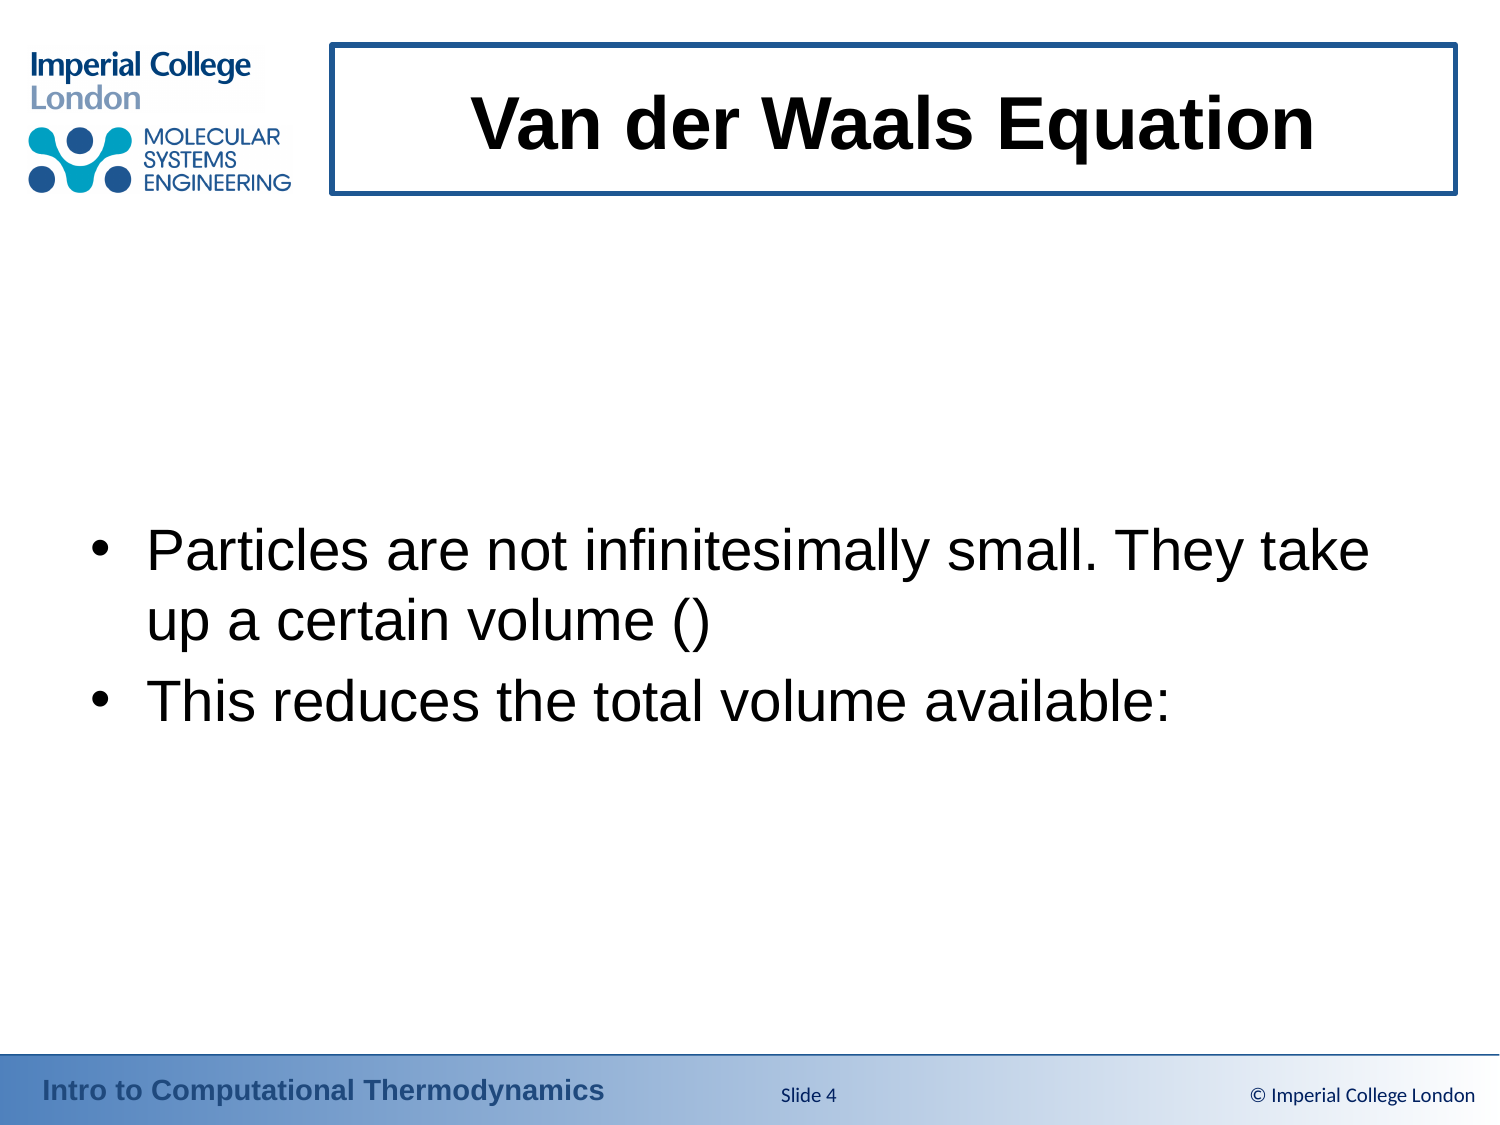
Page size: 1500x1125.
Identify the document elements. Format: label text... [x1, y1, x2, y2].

slide_number Slide 4 [667, 1073, 952, 1115]
picture [27, 125, 293, 194]
picture [27, 45, 265, 113]
footer © Imperial College London [1234, 1073, 1495, 1115]
title Van der Waals Equation [329, 42, 1458, 196]
